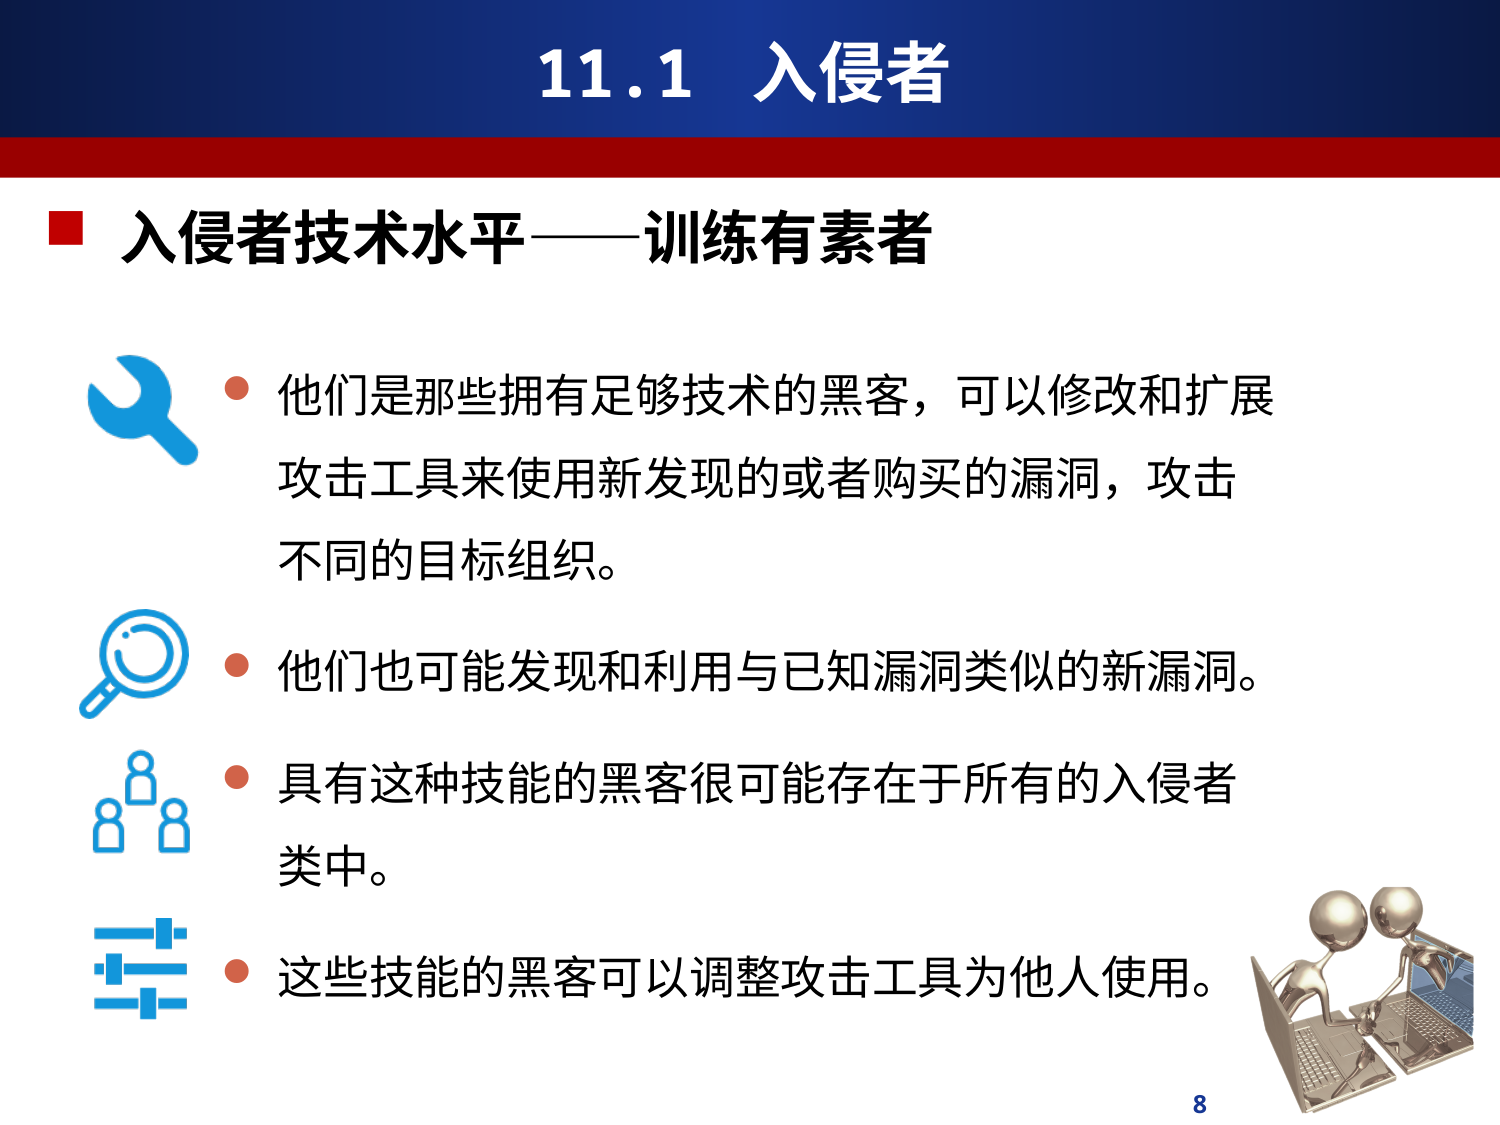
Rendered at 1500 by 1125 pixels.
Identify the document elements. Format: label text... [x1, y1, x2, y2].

picture [89, 918, 191, 1020]
title 11.1 入侵者 [50, 24, 1438, 118]
picture [79, 346, 207, 473]
slide_number 8 [962, 1081, 1230, 1125]
picture [1235, 875, 1500, 1125]
picture [81, 745, 202, 866]
text_box 入侵者技术水平——训练有素者 [27, 191, 1384, 280]
picture [79, 609, 189, 719]
text_box 他们是那些拥有足够技术的黑客，可以修改和扩展攻击工具来使用新发现的或者购买的漏洞，攻击不同的目标组织。 他们也可能发现和利用与已知漏洞类似的新漏洞。 具有这种技能的黑客很可能存在于所有的入侵者类中。 这些技能的黑客可以调整攻击工具为他人使用。 [204, 330, 1295, 1013]
